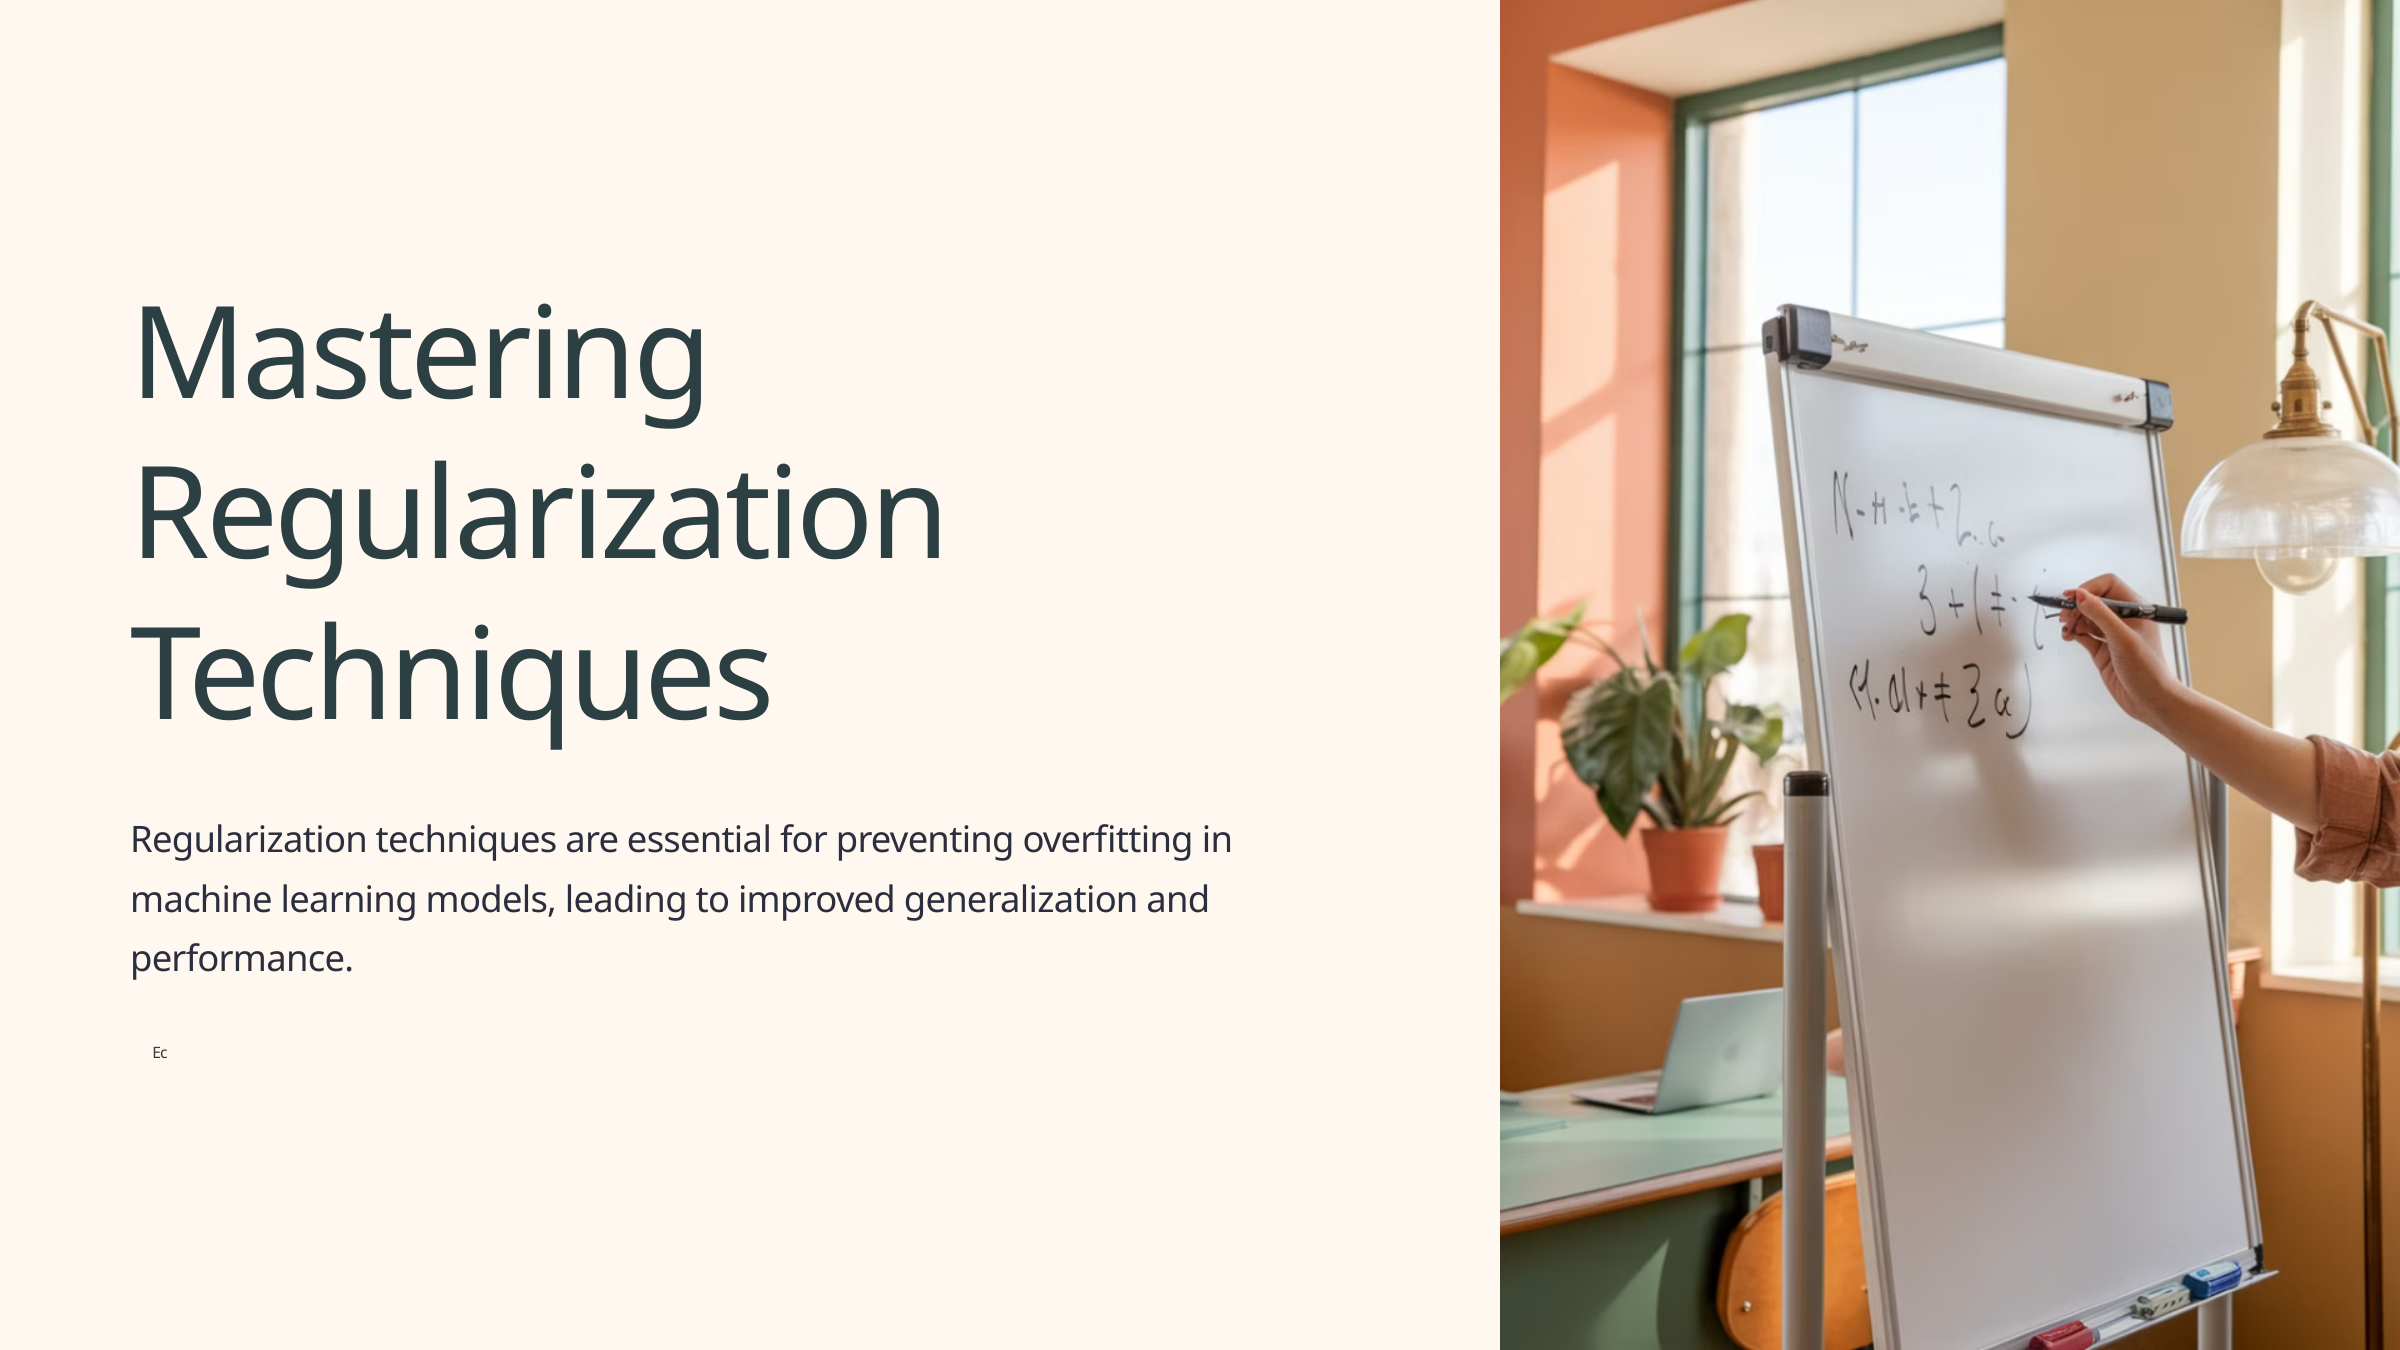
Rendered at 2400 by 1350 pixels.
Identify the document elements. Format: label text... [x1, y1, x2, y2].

text_box Regularization techniques are essential for preventing overfitting in machine learning models, leading to improved generalization and performance. [130, 800, 1370, 980]
text_box Mastering Regularization Techniques [130, 263, 1370, 745]
picture [1499, 0, 2400, 1350]
text_box Ec [151, 1045, 169, 1062]
